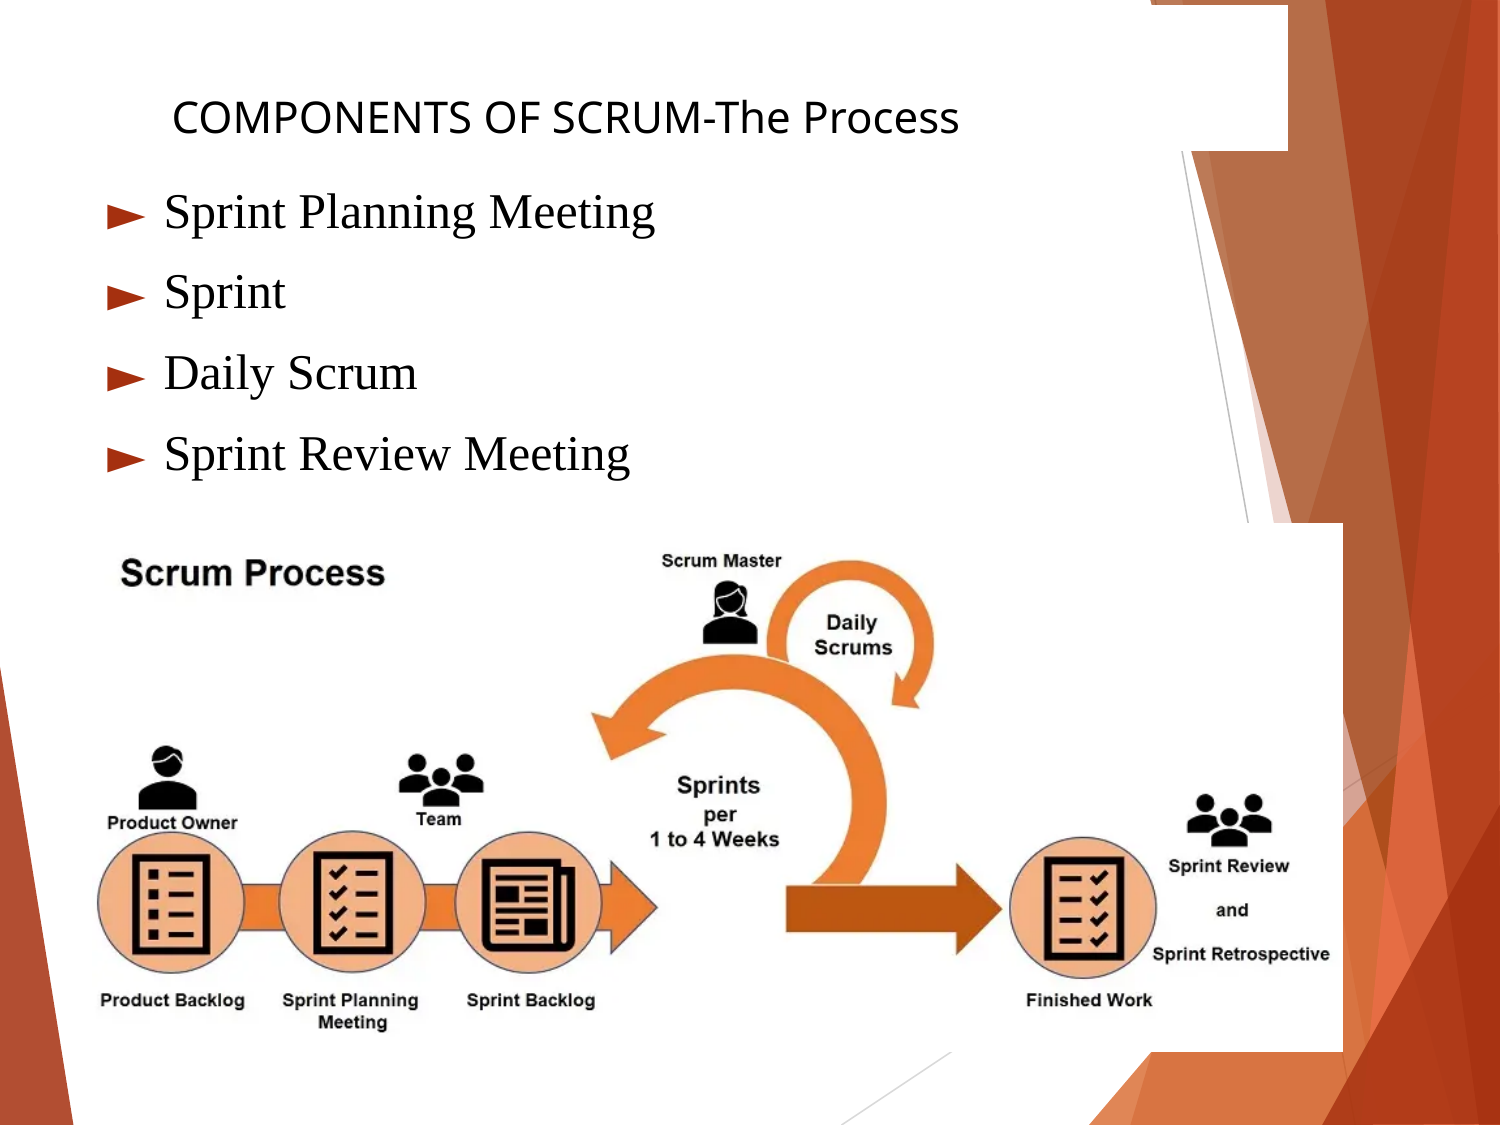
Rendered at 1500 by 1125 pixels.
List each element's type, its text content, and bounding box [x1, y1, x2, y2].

text_box COMPONENTS OF SCRUM-The Process [160, 7, 1286, 149]
picture [92, 522, 1343, 1053]
list Sprint Planning Meeting Sprint Daily Scrum Sprint Review Meeting [92, 170, 1354, 501]
